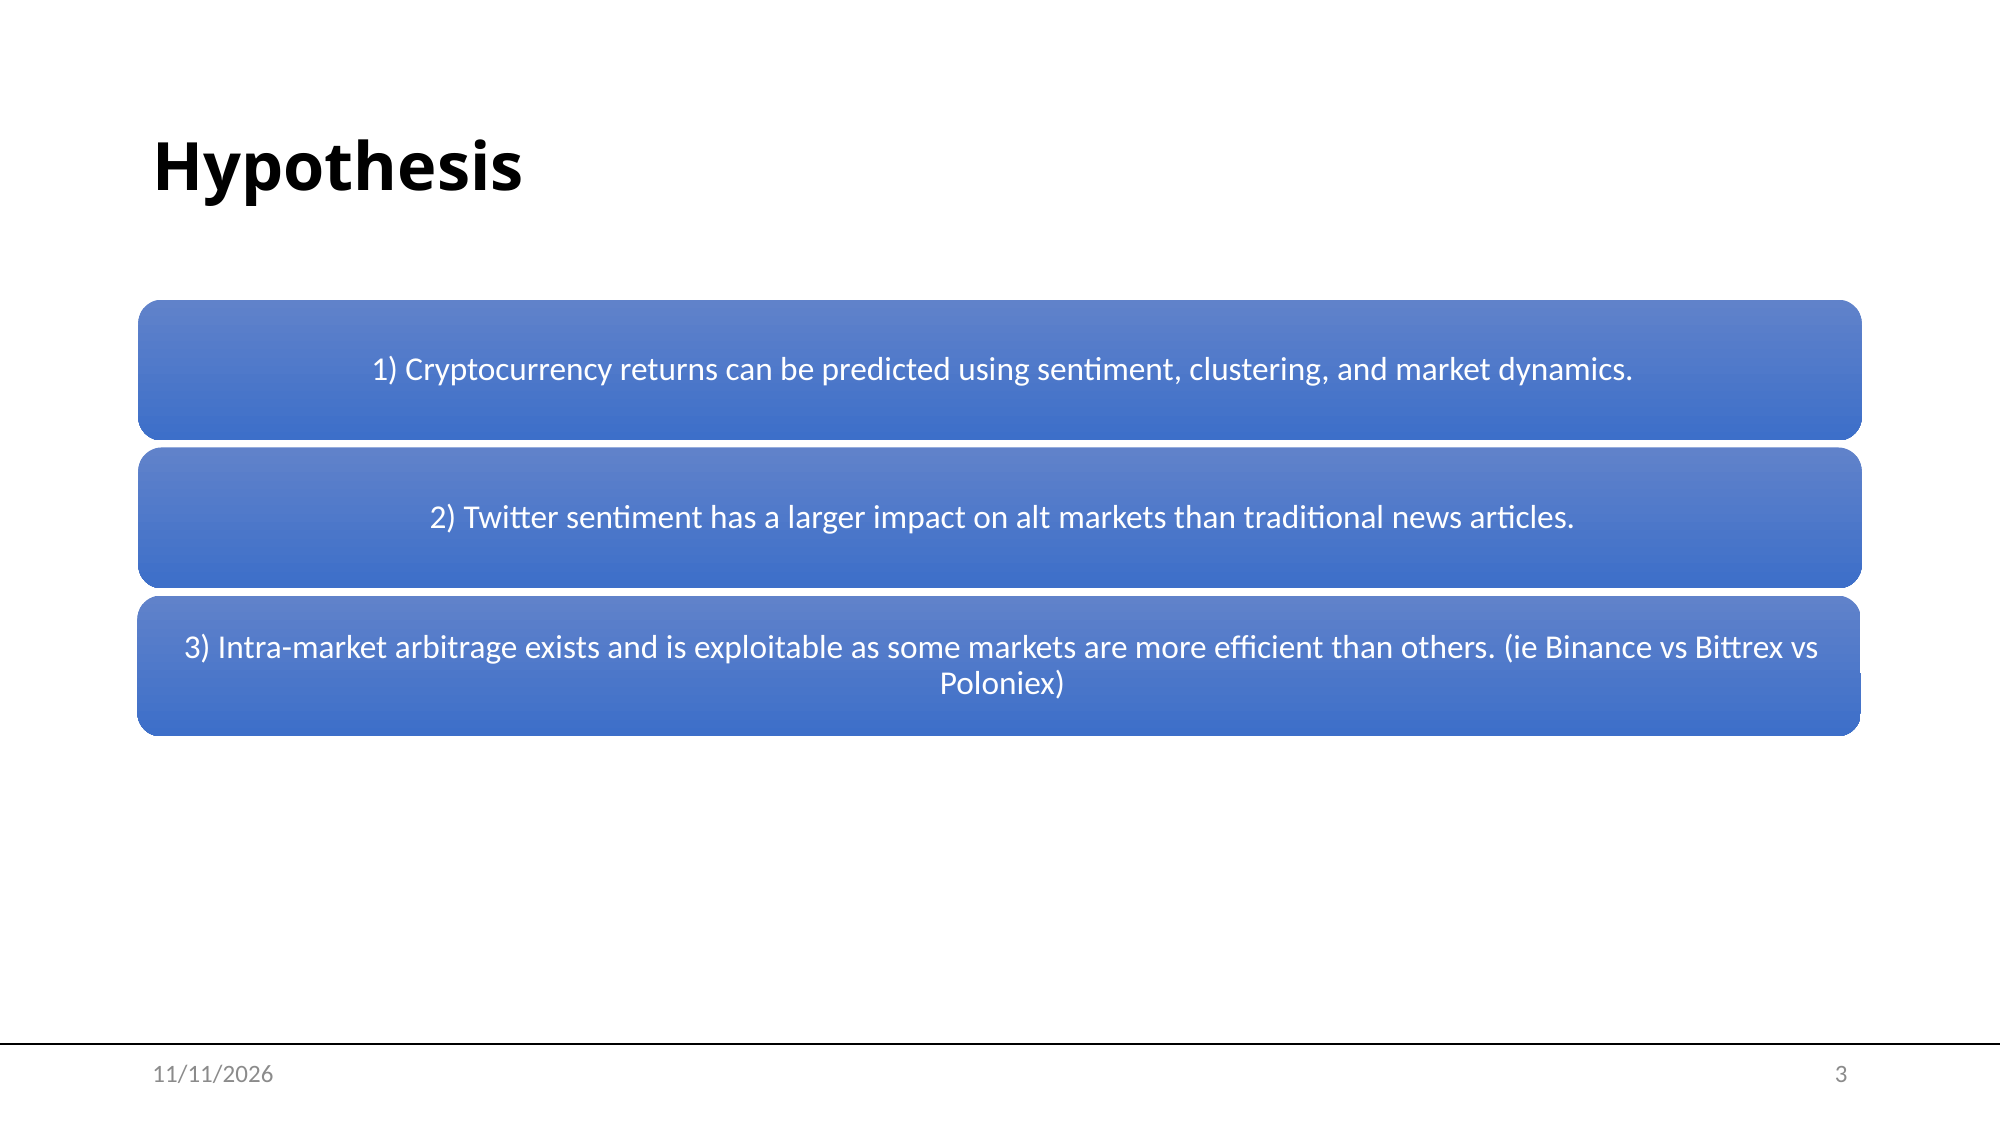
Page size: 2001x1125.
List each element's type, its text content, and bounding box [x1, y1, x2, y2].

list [137, 299, 1863, 737]
title Hypothesis [137, 59, 1863, 278]
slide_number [137, 1042, 588, 1103]
slide_number 3 [1412, 1042, 1863, 1103]
